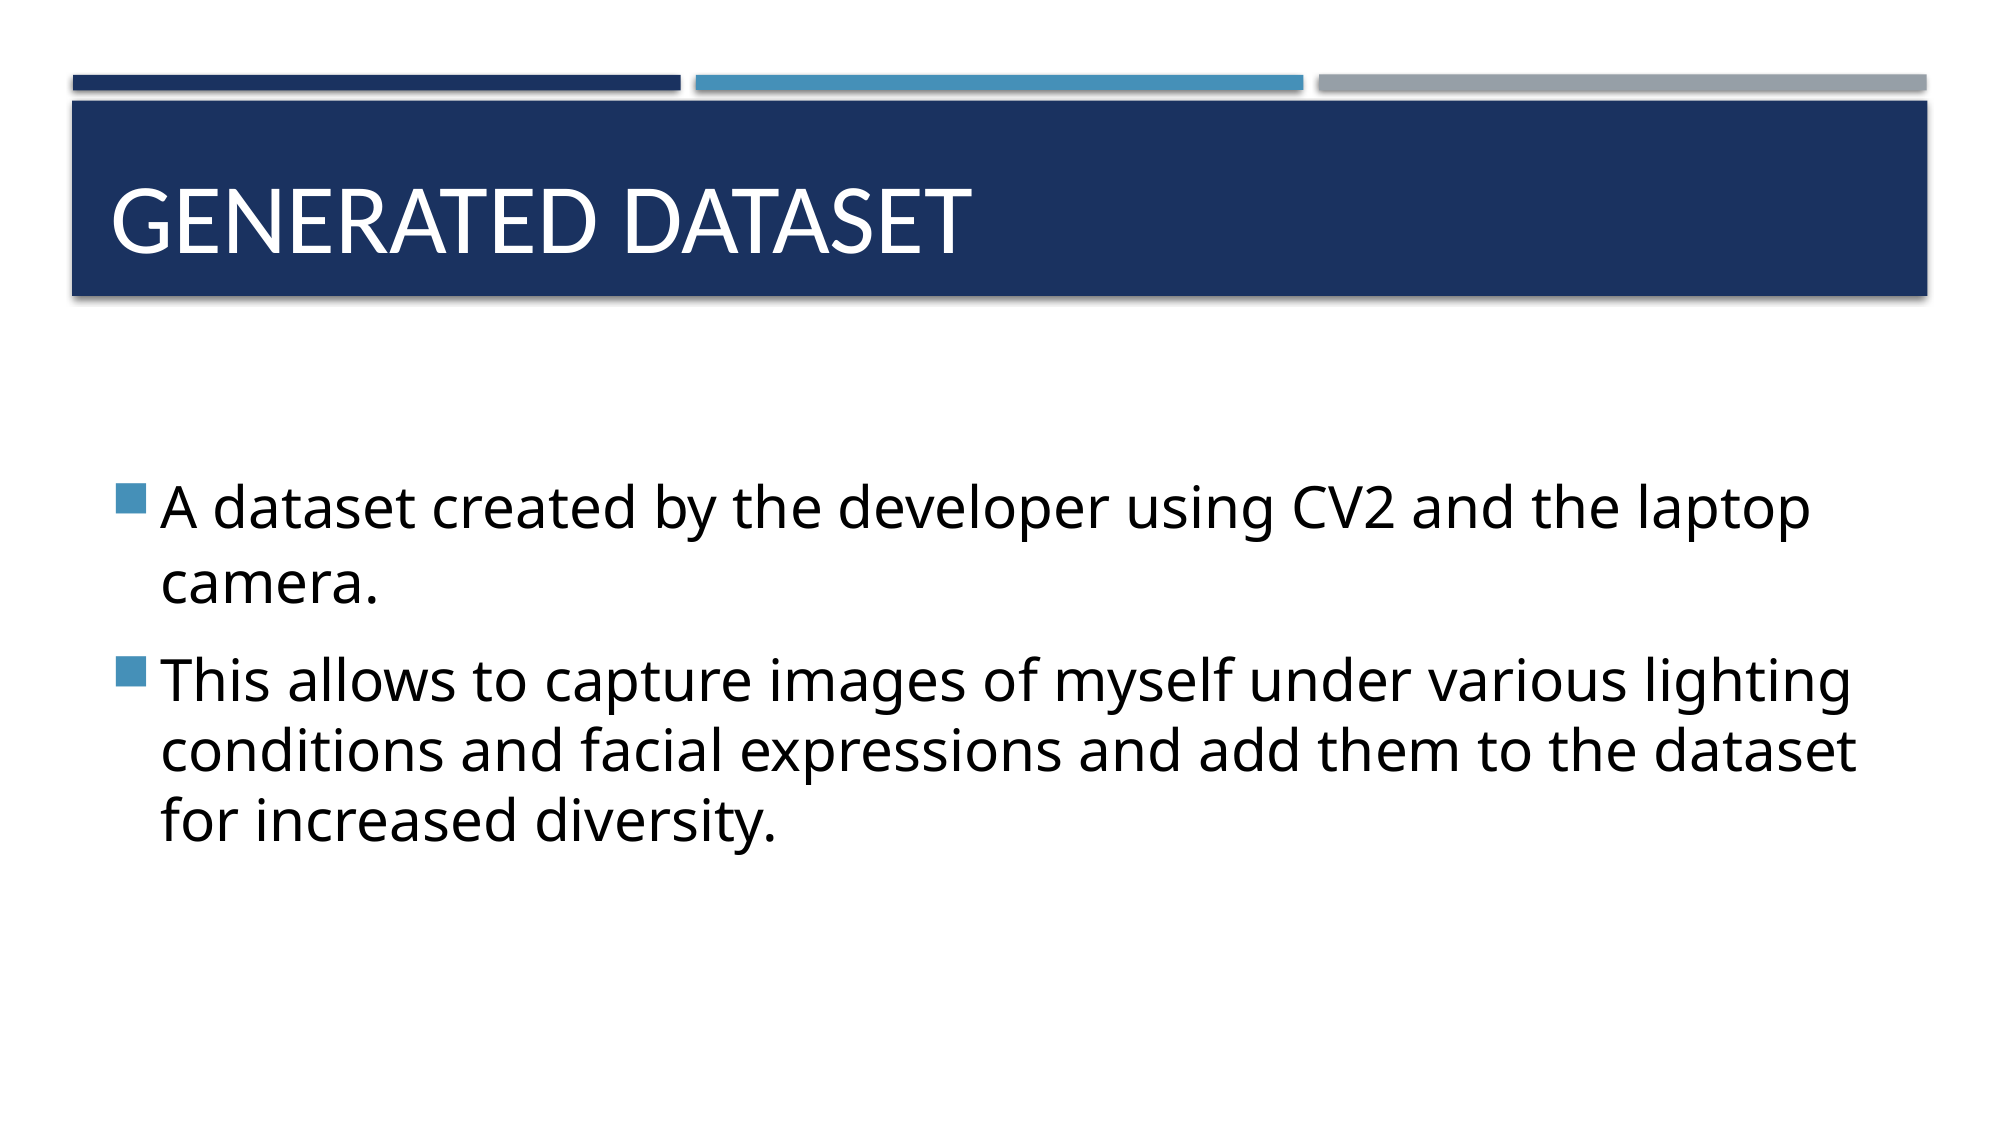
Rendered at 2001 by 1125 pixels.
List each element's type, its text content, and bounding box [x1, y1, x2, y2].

title Generated Dataset [95, 115, 1905, 282]
list A dataset created by the developer using CV2 and the laptop camera. This allows to capture images of myself under various lighting conditions and facial expressions and add them to the dataset for increased diversity. [95, 357, 1905, 962]
